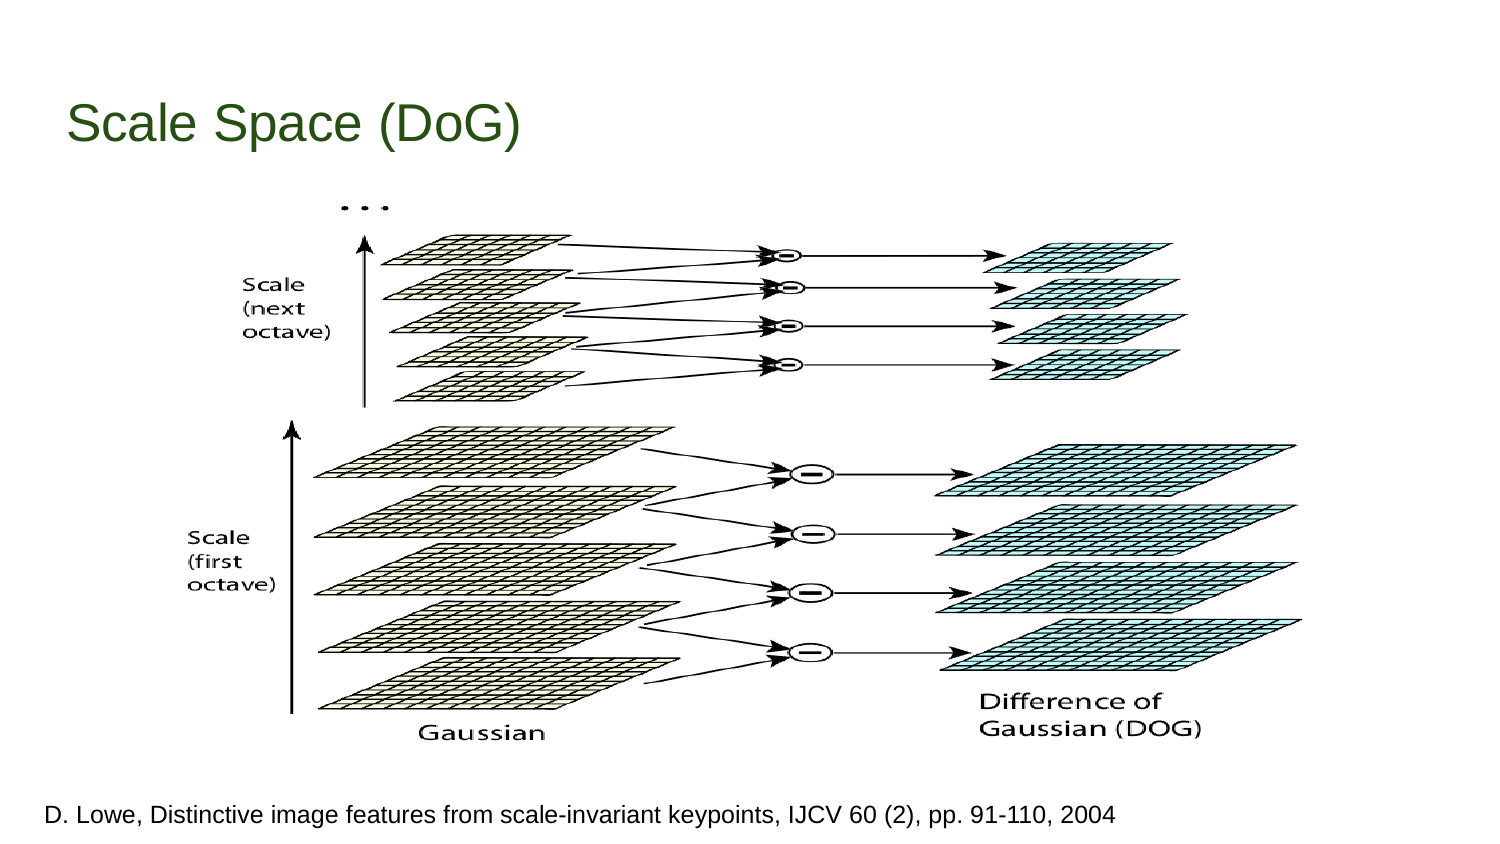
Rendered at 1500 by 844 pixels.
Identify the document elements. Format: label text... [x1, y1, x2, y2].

title Scale Space (DoG) [51, 72, 1449, 167]
picture [95, 166, 1396, 754]
text_box D. Lowe, Distinctive image features from scale-invariant keypoints, IJCV 60 (2), pp. 91-110, 2004 [29, 783, 1500, 844]
